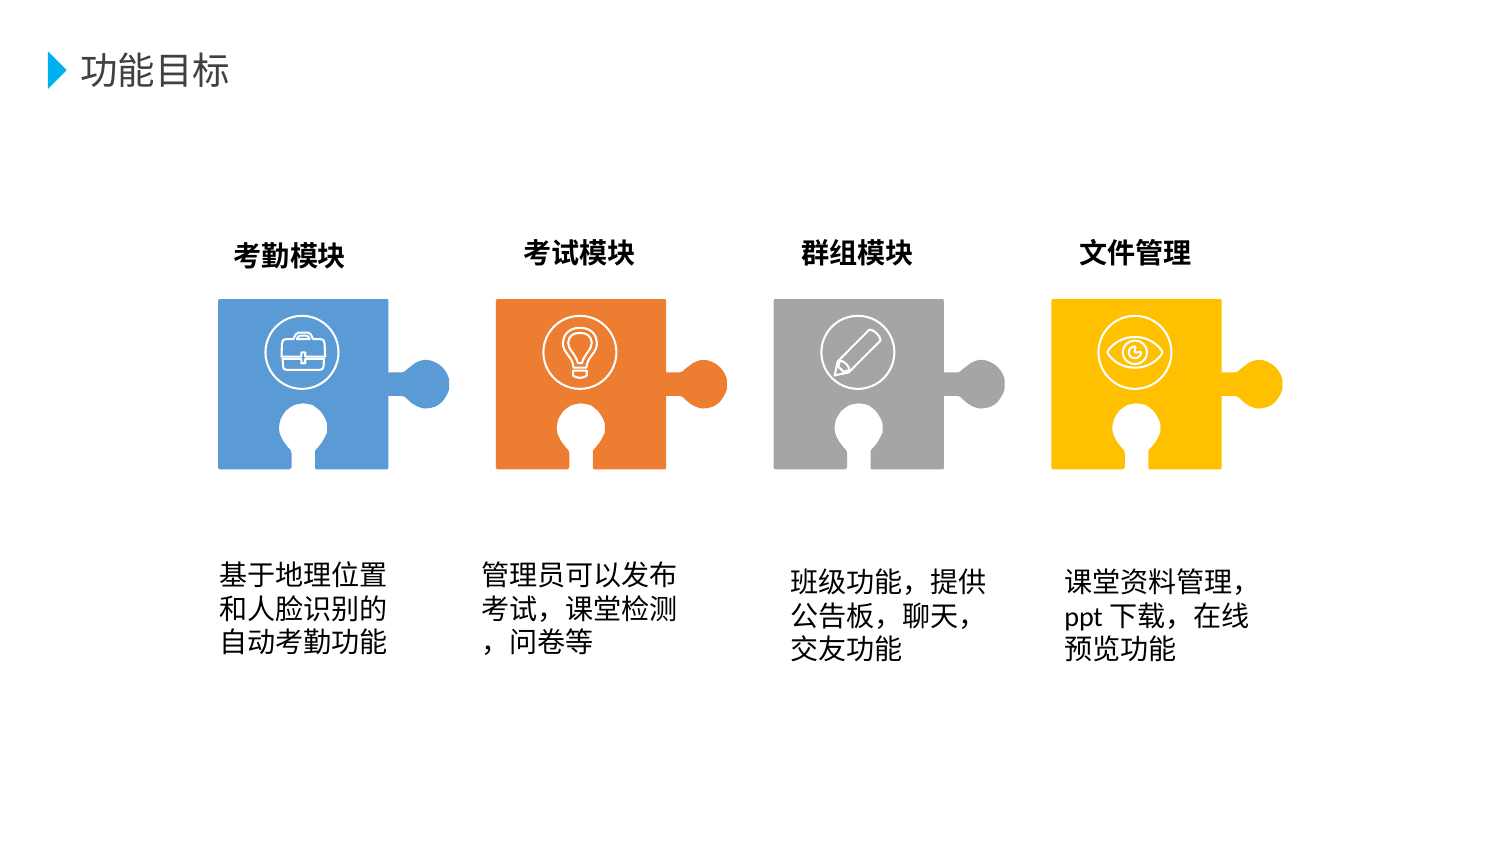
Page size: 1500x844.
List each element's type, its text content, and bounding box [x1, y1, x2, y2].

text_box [265, 315, 339, 389]
text_box [1051, 299, 1283, 470]
text_box 文件管理 [1064, 228, 1207, 277]
text_box 课堂资料管理， ppt下载，在线 预览功能 [1049, 556, 1276, 673]
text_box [821, 315, 895, 389]
text_box 班级功能，提供 公告板，聊天， 交友功能 [775, 556, 1002, 673]
text_box 考试模块 [509, 228, 651, 277]
text_box [495, 299, 727, 470]
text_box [1098, 315, 1172, 389]
text_box 基于地理位置 和人脸识别的 自动考勤功能 [204, 549, 403, 666]
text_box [543, 315, 617, 389]
text_box 管理员可以发布 考试，课堂检测 ，问卷等 [467, 549, 693, 666]
text_box 群组模块 [786, 228, 929, 277]
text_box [48, 39, 247, 101]
text_box 考勤模块 [219, 230, 361, 280]
text_box [218, 299, 450, 470]
text_box [773, 299, 1005, 470]
